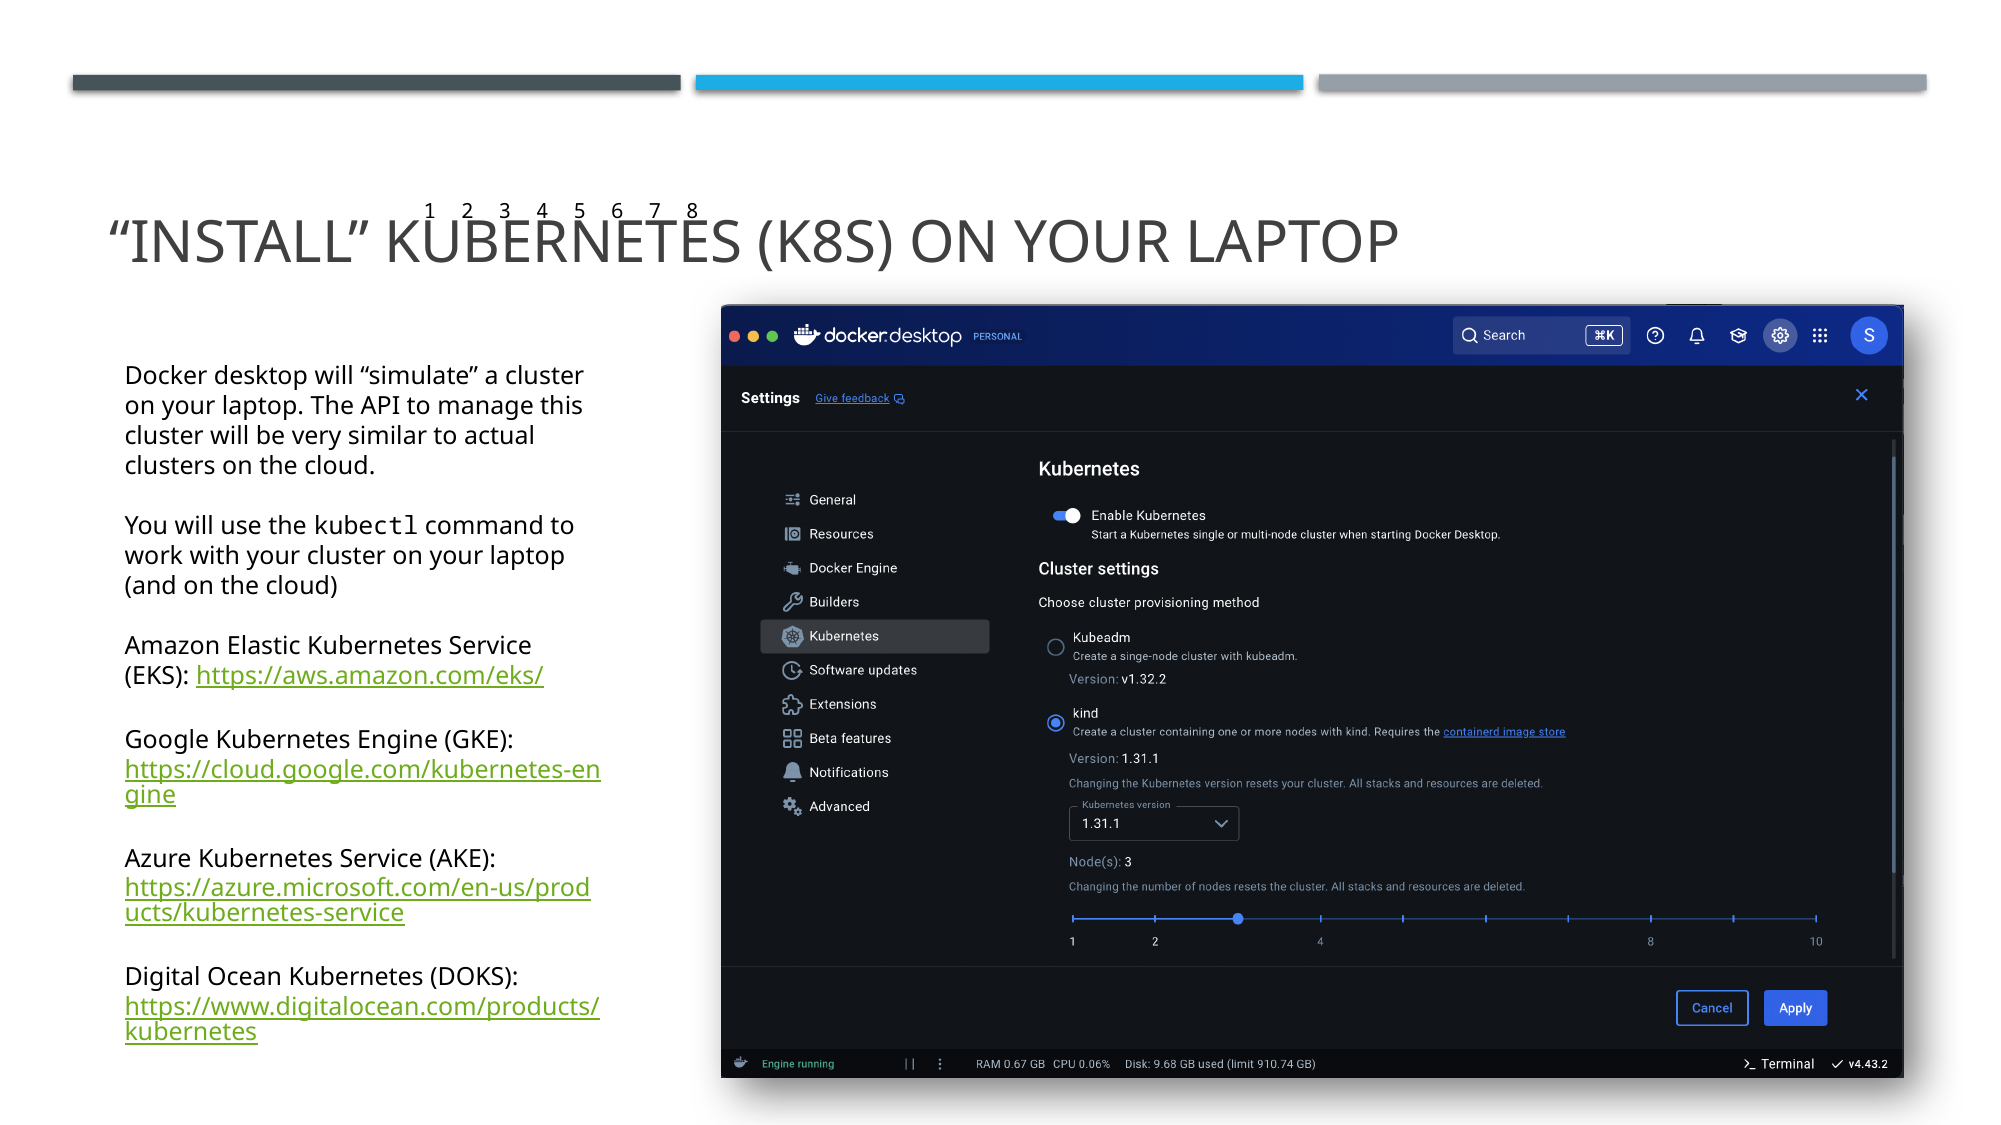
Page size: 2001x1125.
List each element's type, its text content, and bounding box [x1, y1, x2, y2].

text_box 1 2 3 4 5 6 7 8 [408, 190, 714, 230]
text_box Docker desktop will “simulate” a cluster on your laptop. The API to manage this cluster will be very similar to actual clusters on the cloud. You will use the kubectl command to work with your cluster on your laptop (and on the cloud) Amazon Elastic Kubernetes Service (EKS): https://aws.amazon.com/eks/ Google Kubernetes Engine (GKE): https://cloud.google.com/kubernetes-engine Azure Kubernetes Service (AKE): https://azure.microsoft.com/en-us/products/kubernetes-service Digital Ocean Kubernetes (DOKS): https://www.digitalocean.com/products/kubernetes [109, 352, 617, 1013]
title “Install” Kubernetes (k8s) on your laptop [94, 119, 1904, 282]
picture [720, 303, 1905, 1079]
